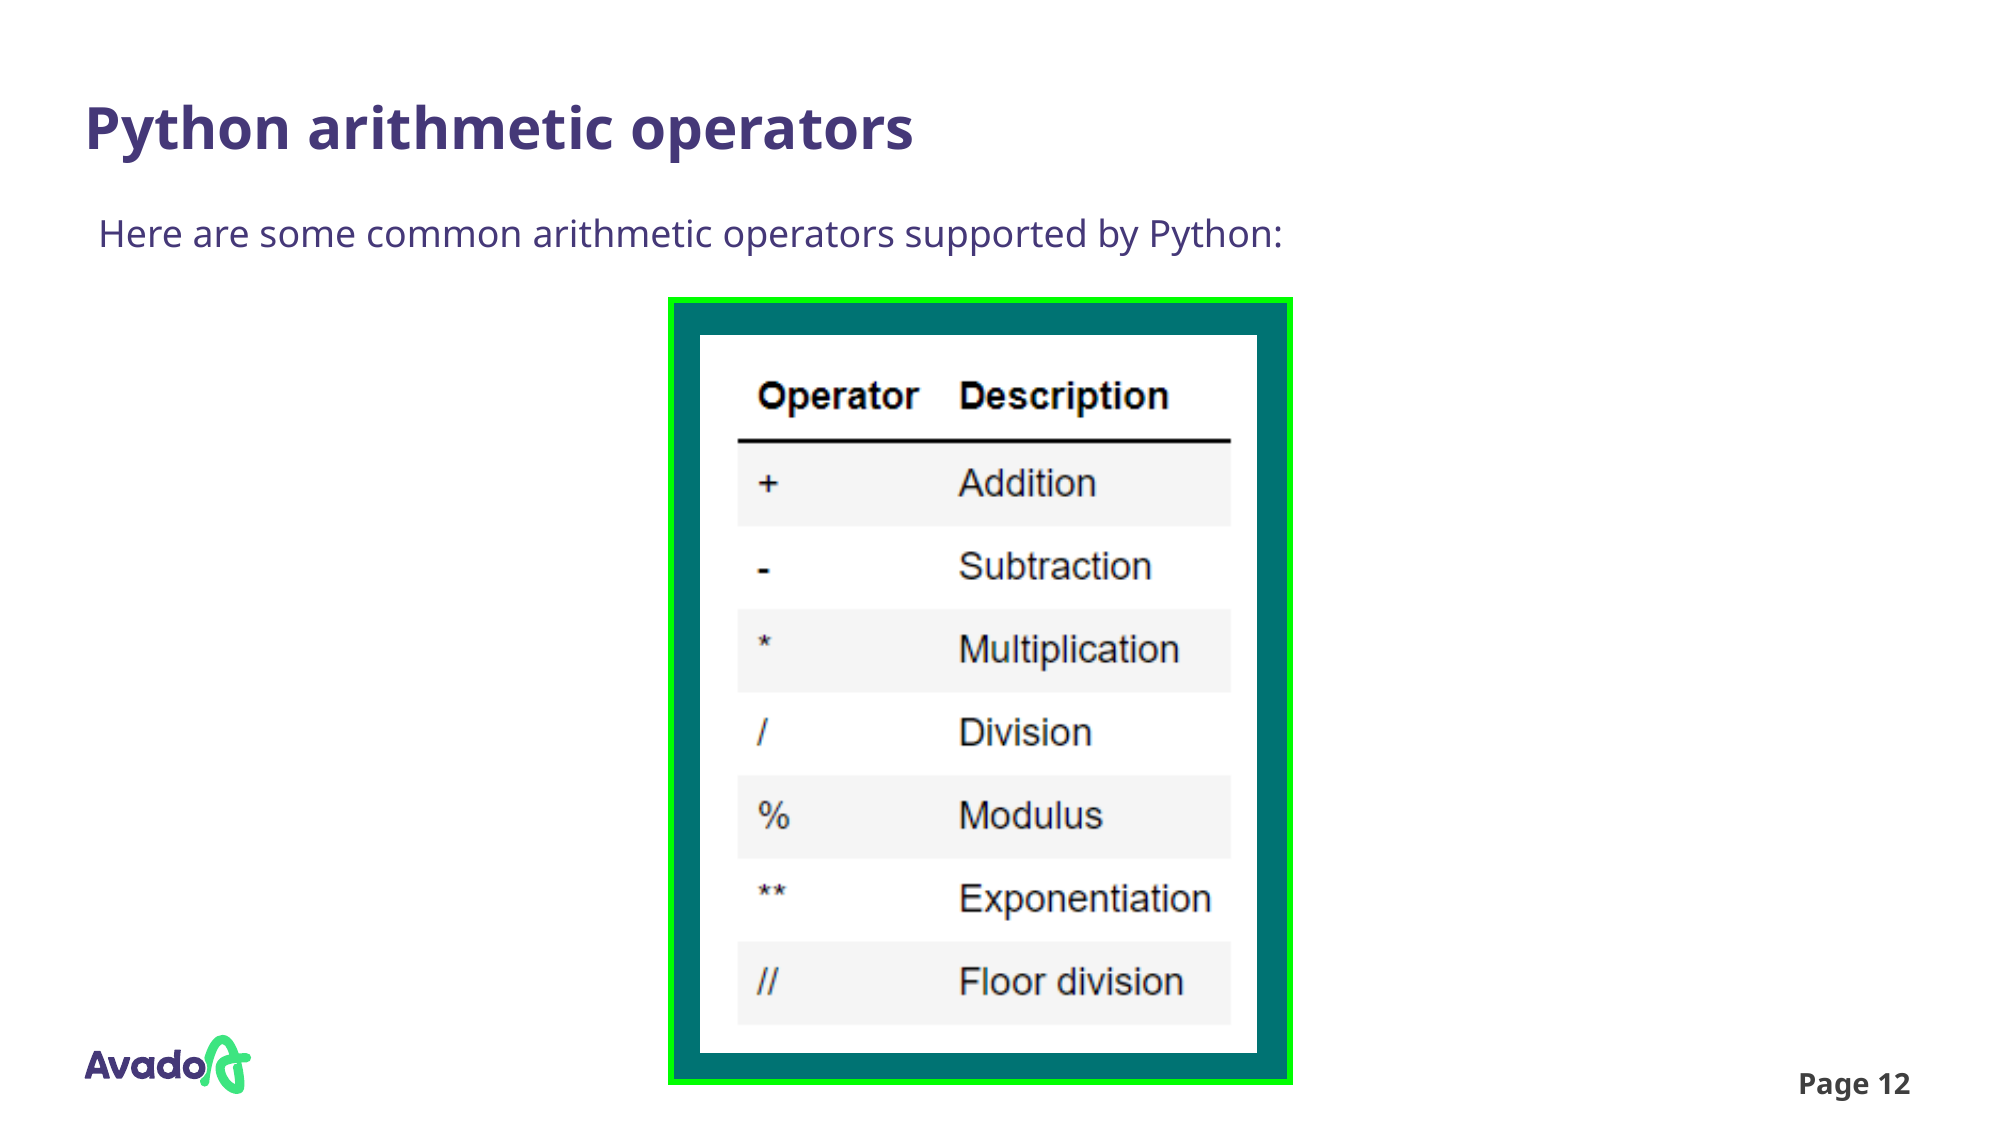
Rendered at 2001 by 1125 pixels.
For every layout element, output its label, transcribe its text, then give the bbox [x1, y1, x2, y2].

text_box Here are some common arithmetic operators supported by Python: [83, 202, 1884, 1040]
text_box Page 12 [1783, 1057, 2000, 1125]
text_box [670, 1040, 1291, 1083]
title Python arithmetic operators [84, 91, 1916, 188]
picture [700, 335, 1257, 1053]
